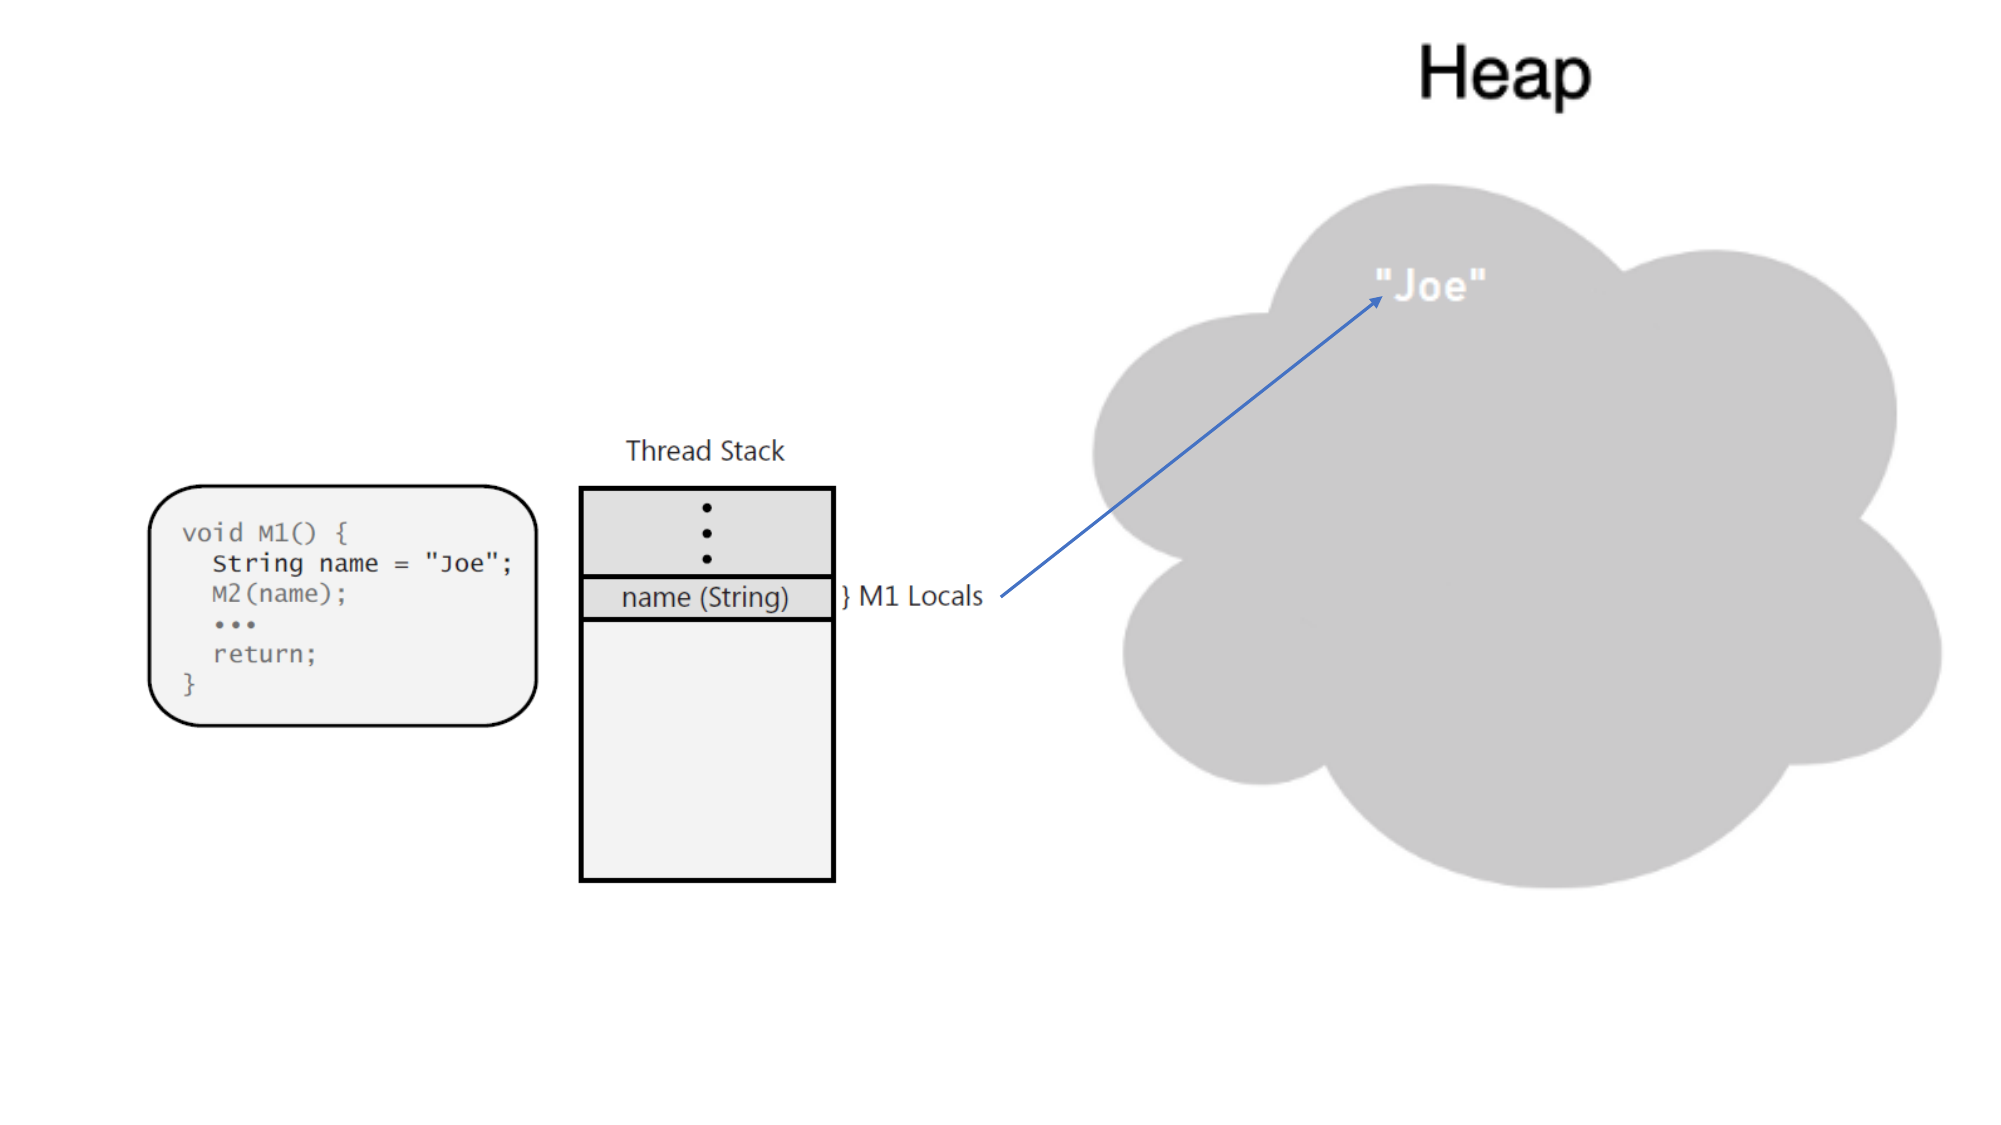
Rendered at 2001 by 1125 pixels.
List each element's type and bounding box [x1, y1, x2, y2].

text_box [1000, 296, 1383, 597]
list [123, 428, 1020, 897]
picture [1020, 0, 2000, 919]
